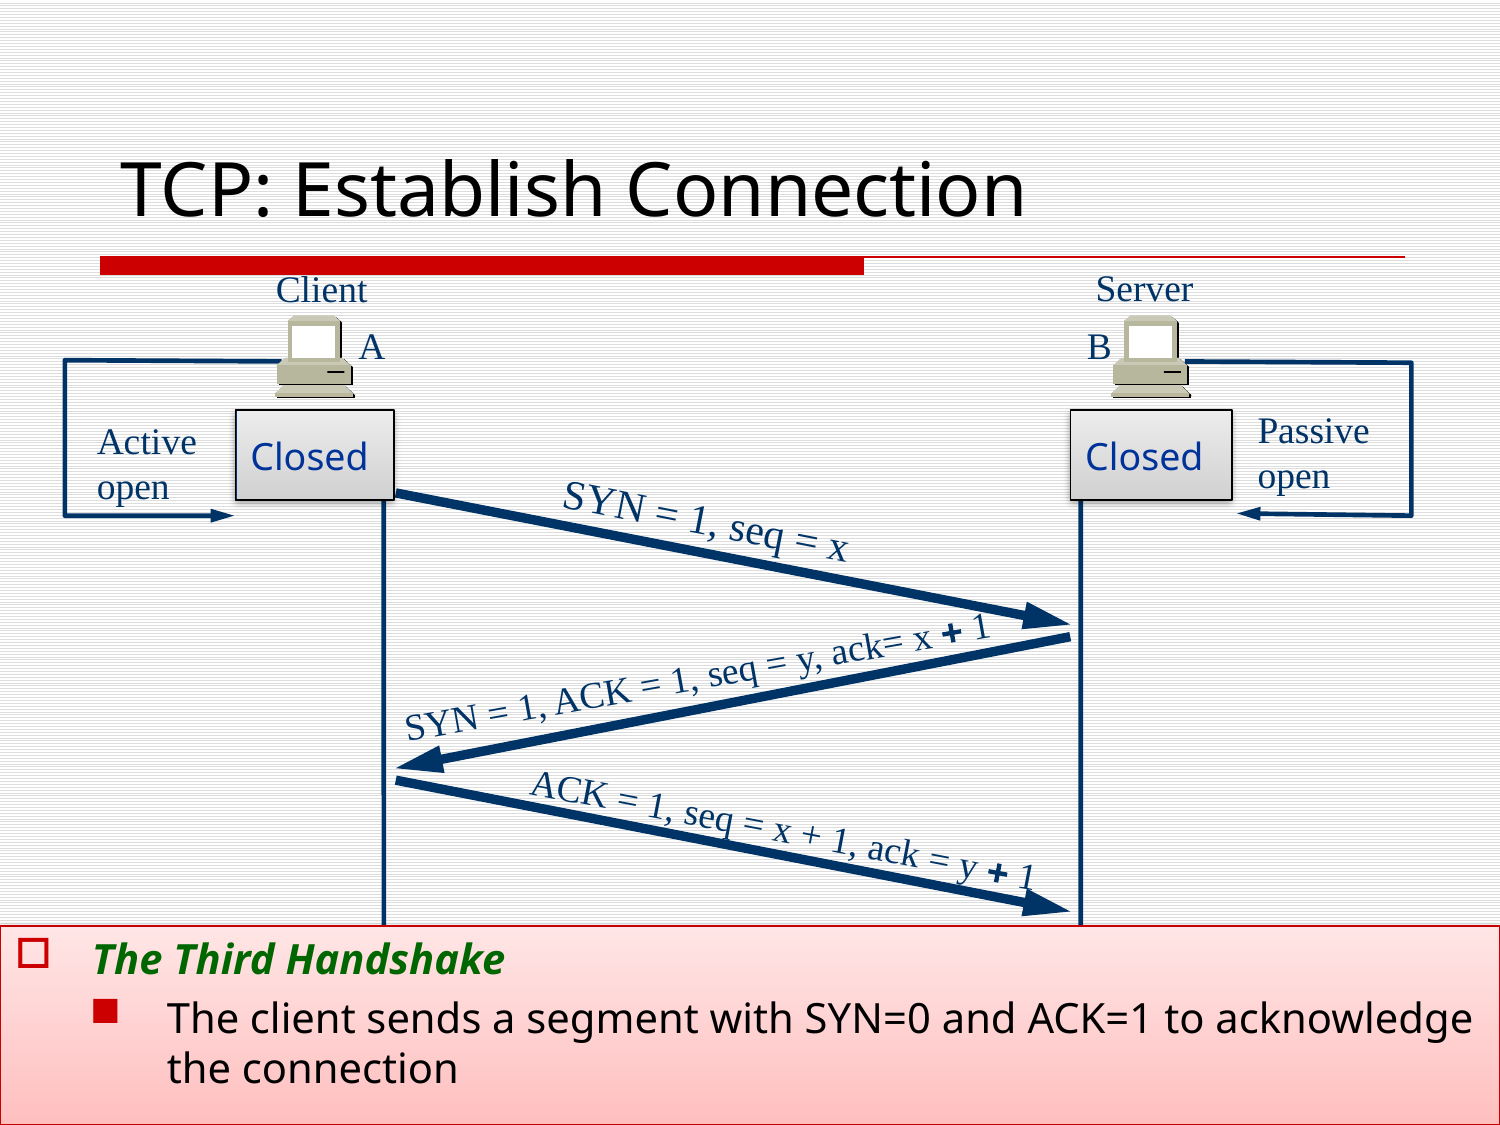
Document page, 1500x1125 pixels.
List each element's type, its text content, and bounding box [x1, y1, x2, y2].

text_box B [1072, 314, 1107, 374]
text_box Closed [286, 409, 395, 501]
title TCP: Establish Connection [105, 140, 1336, 240]
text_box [395, 779, 1071, 912]
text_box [64, 359, 282, 517]
text_box Client [260, 257, 383, 318]
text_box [395, 489, 1071, 625]
picture [273, 314, 357, 400]
text_box Server [1080, 256, 1209, 316]
text_box The Third Handshake The client sends a segment with SYN=0 and ACK=1 to acknowledge the connection [0, 925, 1500, 1125]
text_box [383, 491, 1081, 1057]
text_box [384, 636, 1071, 769]
picture [1110, 314, 1193, 400]
text_box Closed [1070, 409, 1179, 501]
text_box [1184, 361, 1412, 516]
text_box A [360, 314, 401, 374]
